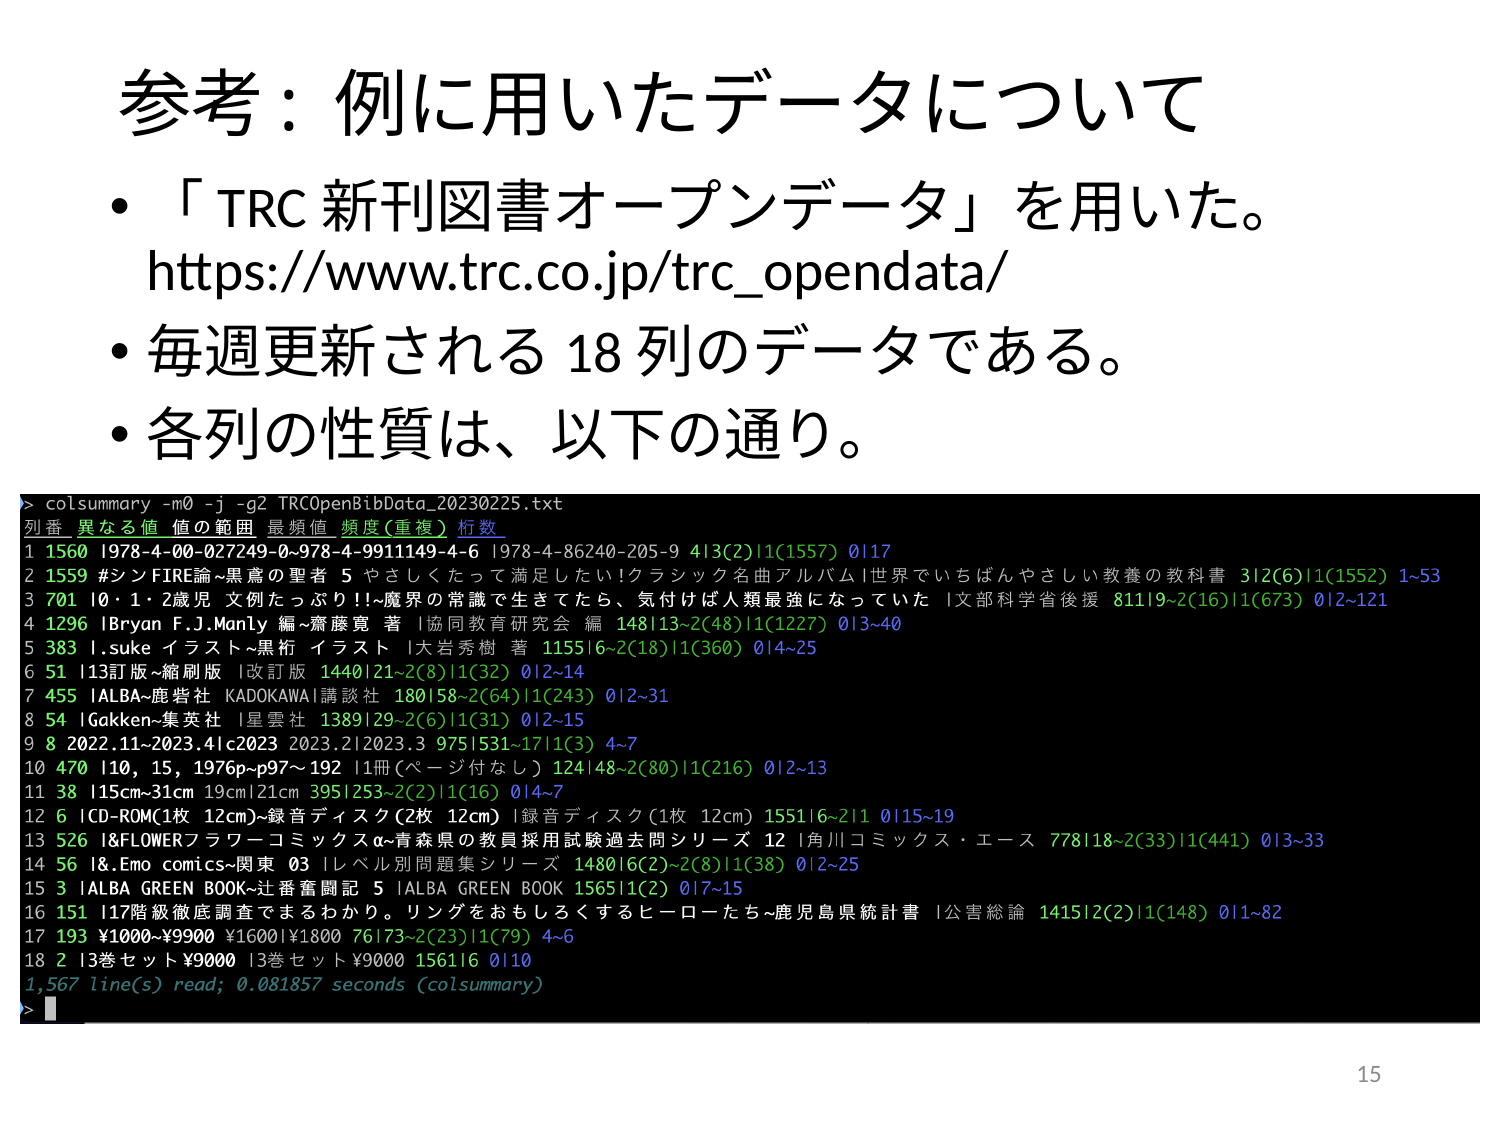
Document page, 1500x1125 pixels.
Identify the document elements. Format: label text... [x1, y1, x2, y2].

slide_number 15 [1059, 1042, 1397, 1103]
picture [20, 494, 1480, 1024]
title 参考: 例に用いたデータについて [103, 59, 1397, 155]
list 「TRC新刊図書オープンデータ」を用いた。 https://www.trc.co.jp/trc_opendata/ 毎週更新される18列のデータである。 各列の性質は、以下の通り。 [94, 170, 1389, 476]
